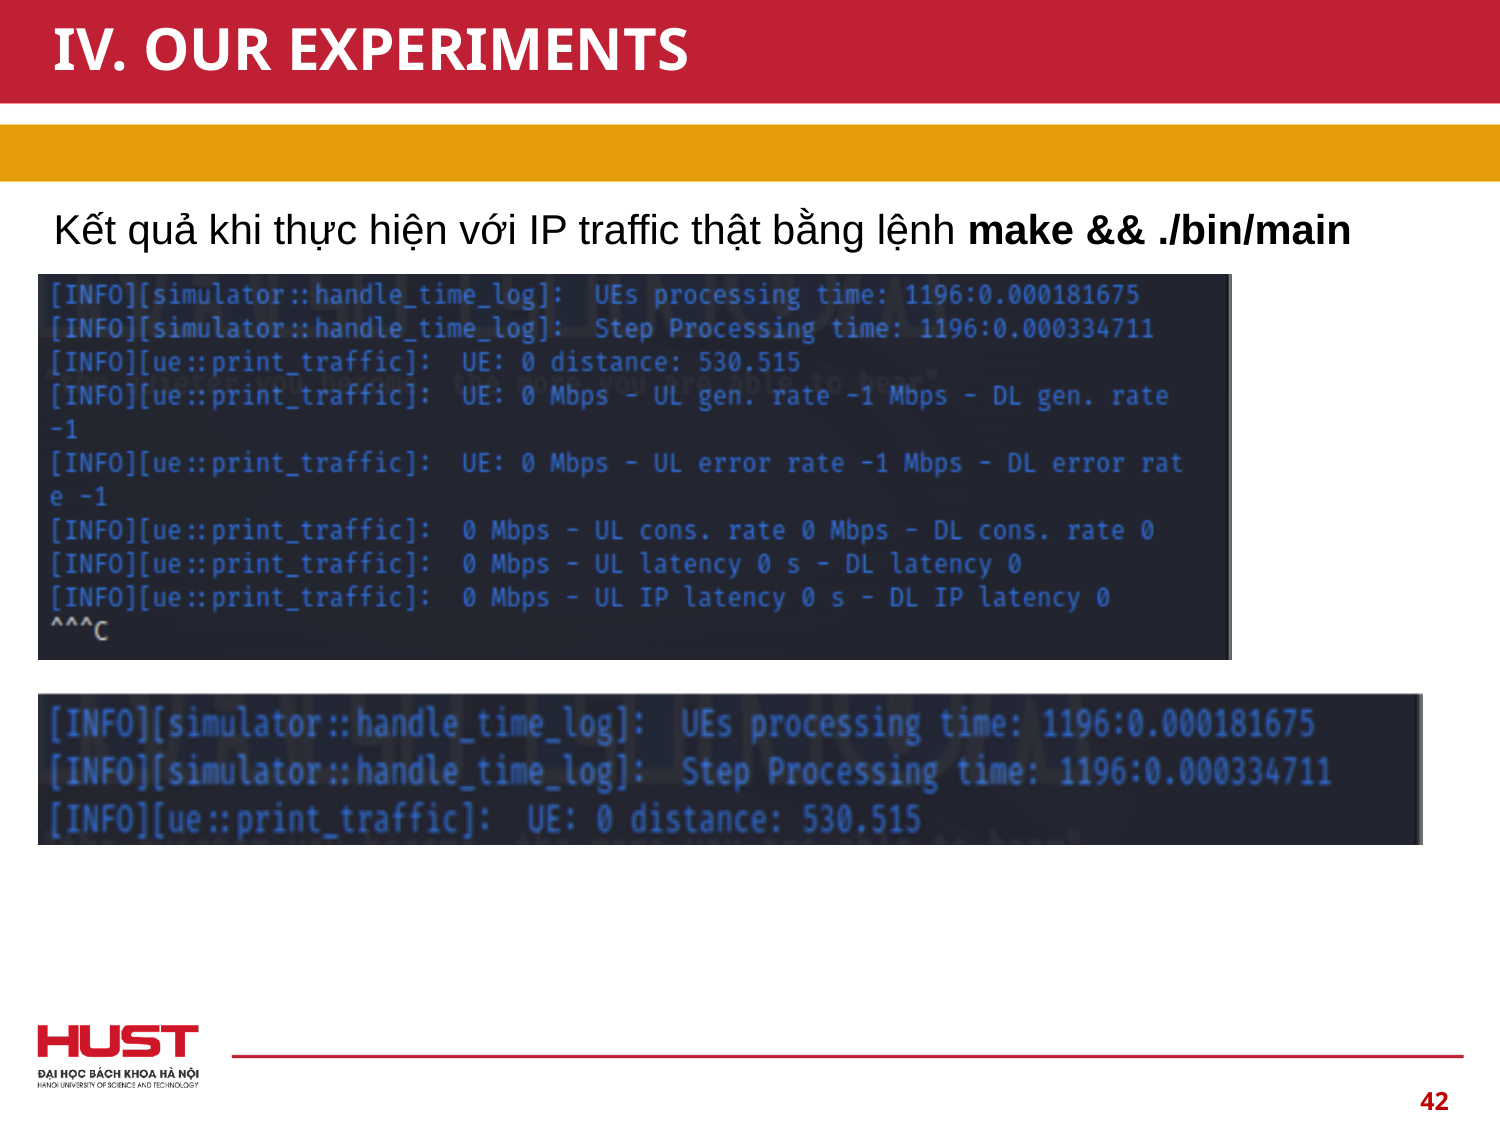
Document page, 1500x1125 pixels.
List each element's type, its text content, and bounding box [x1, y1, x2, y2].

title IV. OUR EXPERIMENTS [38, 12, 1462, 87]
list Kết quả khi thực hiện với IP traffic thật bằng lệnh make && ./bin/main [38, 201, 1462, 1000]
slide_number ‹#› [1126, 1078, 1464, 1125]
picture [0, 0, 1500, 1125]
